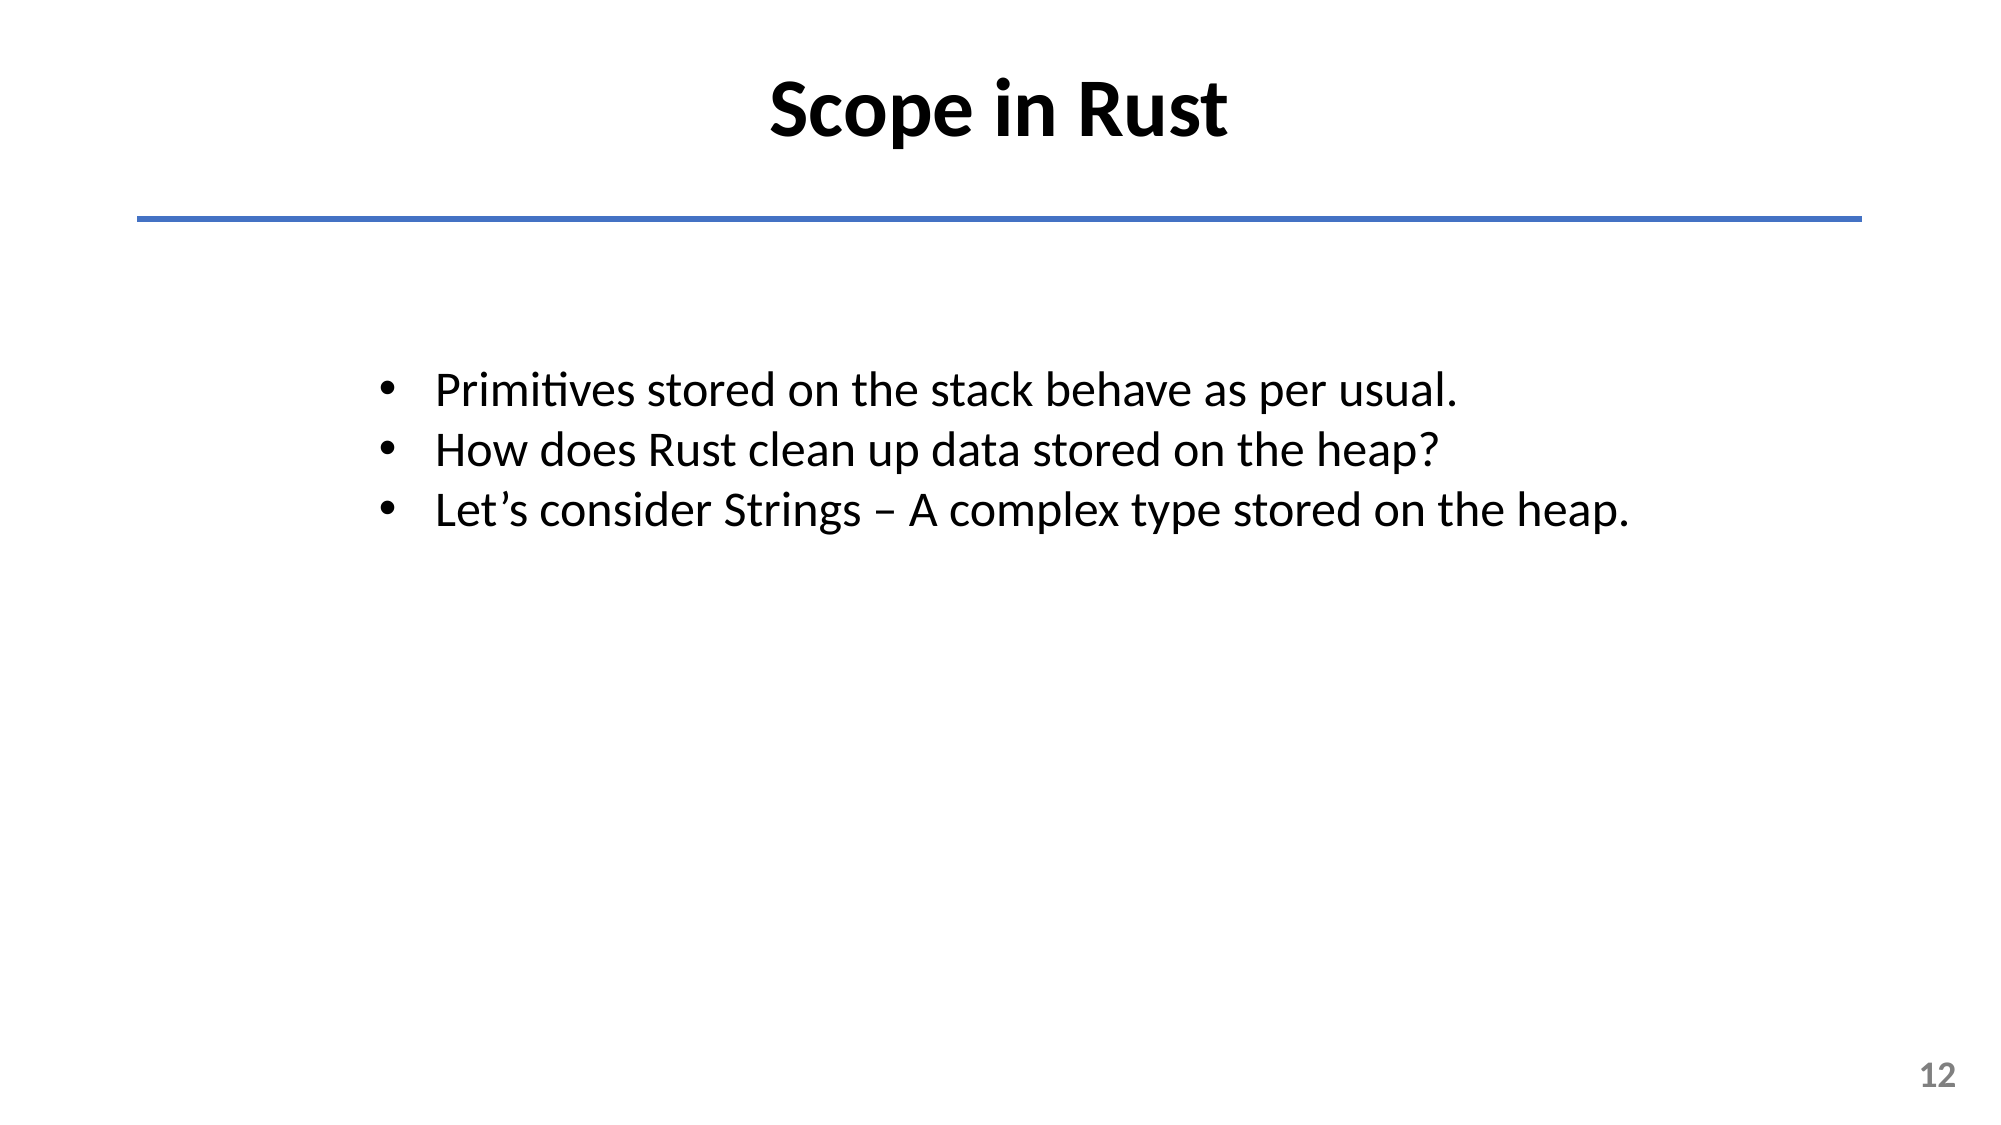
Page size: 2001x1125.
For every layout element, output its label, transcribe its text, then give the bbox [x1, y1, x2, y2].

slide_number 12 [1521, 1042, 1972, 1103]
text_box Scope in Rust [137, 1, 1863, 218]
text_box Primitives stored on the stack behave as per usual. How does Rust clean up data stored on the heap? Let’s consider Strings – A complex type stored on the heap. [364, 349, 1747, 545]
